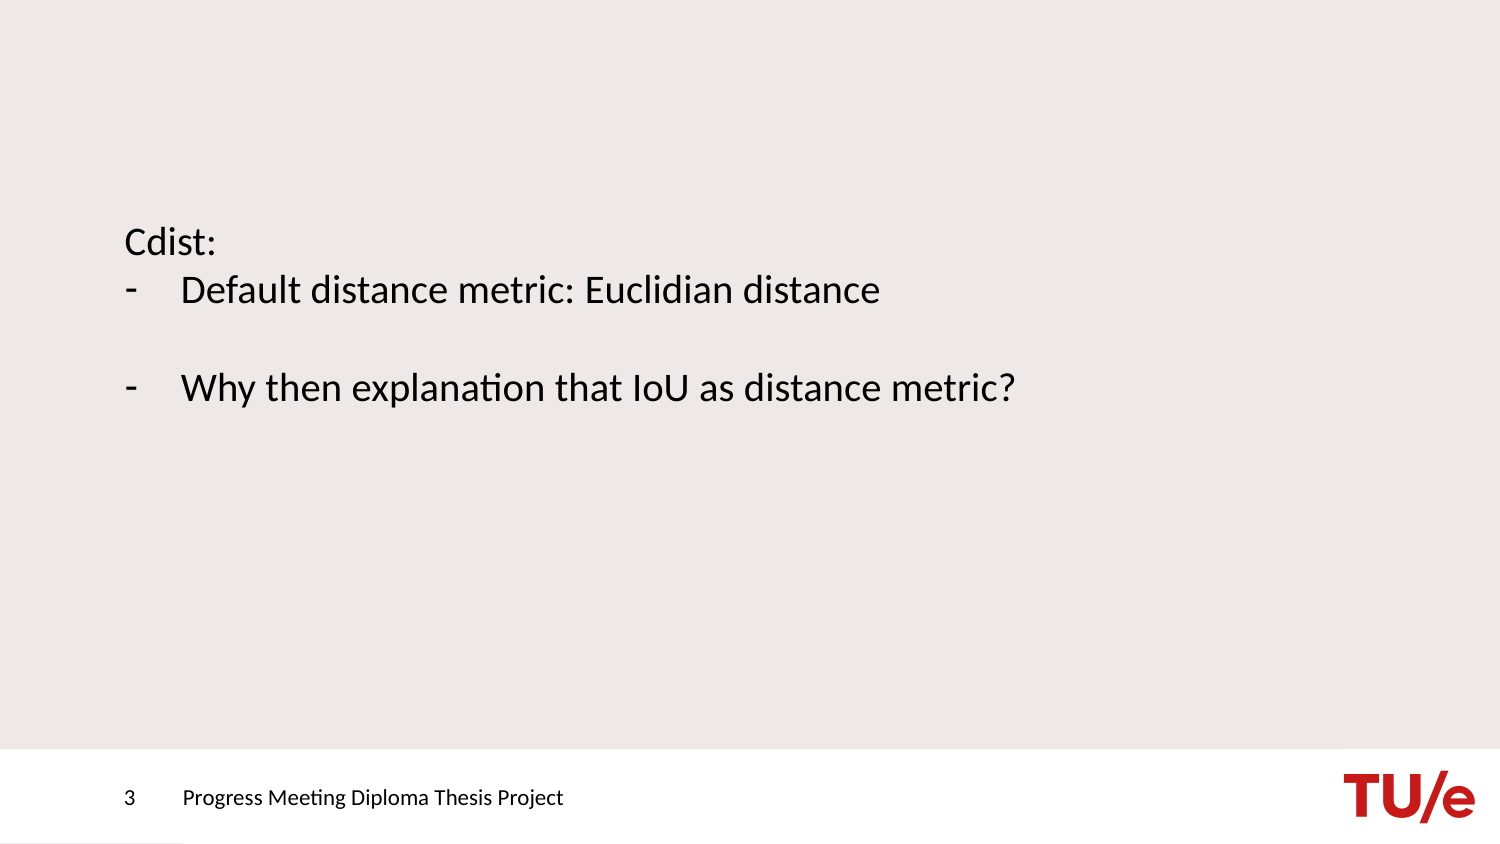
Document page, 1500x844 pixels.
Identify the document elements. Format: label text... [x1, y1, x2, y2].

slide_number 3 [0, 749, 183, 844]
footer Progress Meeting Diploma Thesis Project [183, 749, 1339, 844]
picture [1339, 749, 1500, 844]
